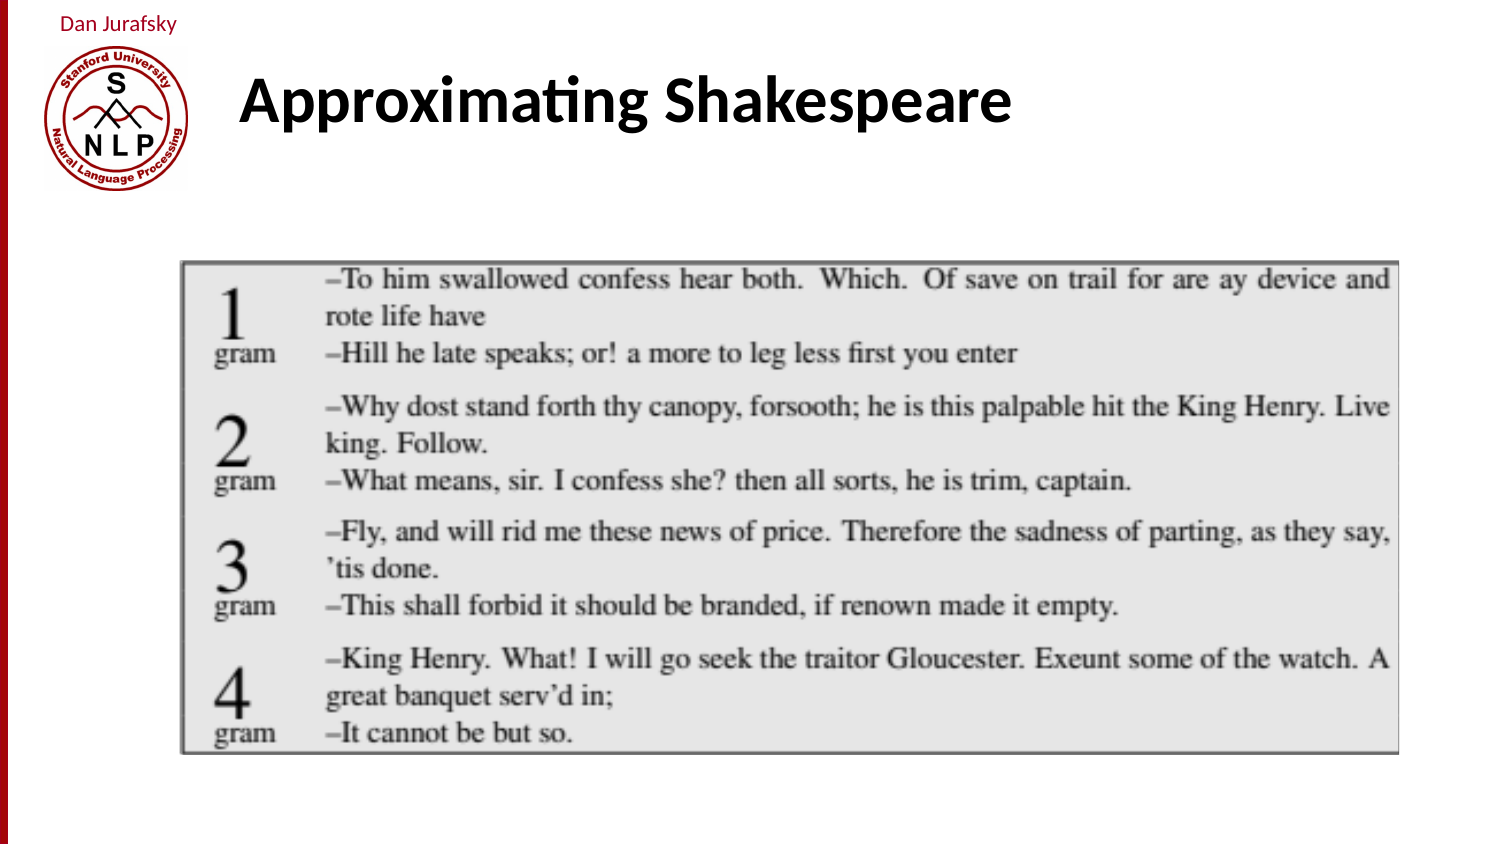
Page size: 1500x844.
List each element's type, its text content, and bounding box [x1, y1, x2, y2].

picture [174, 259, 1400, 755]
text_box [49, 221, 1450, 769]
text_box Approximating Shakespeare [224, 21, 1450, 144]
picture [44, 46, 188, 191]
